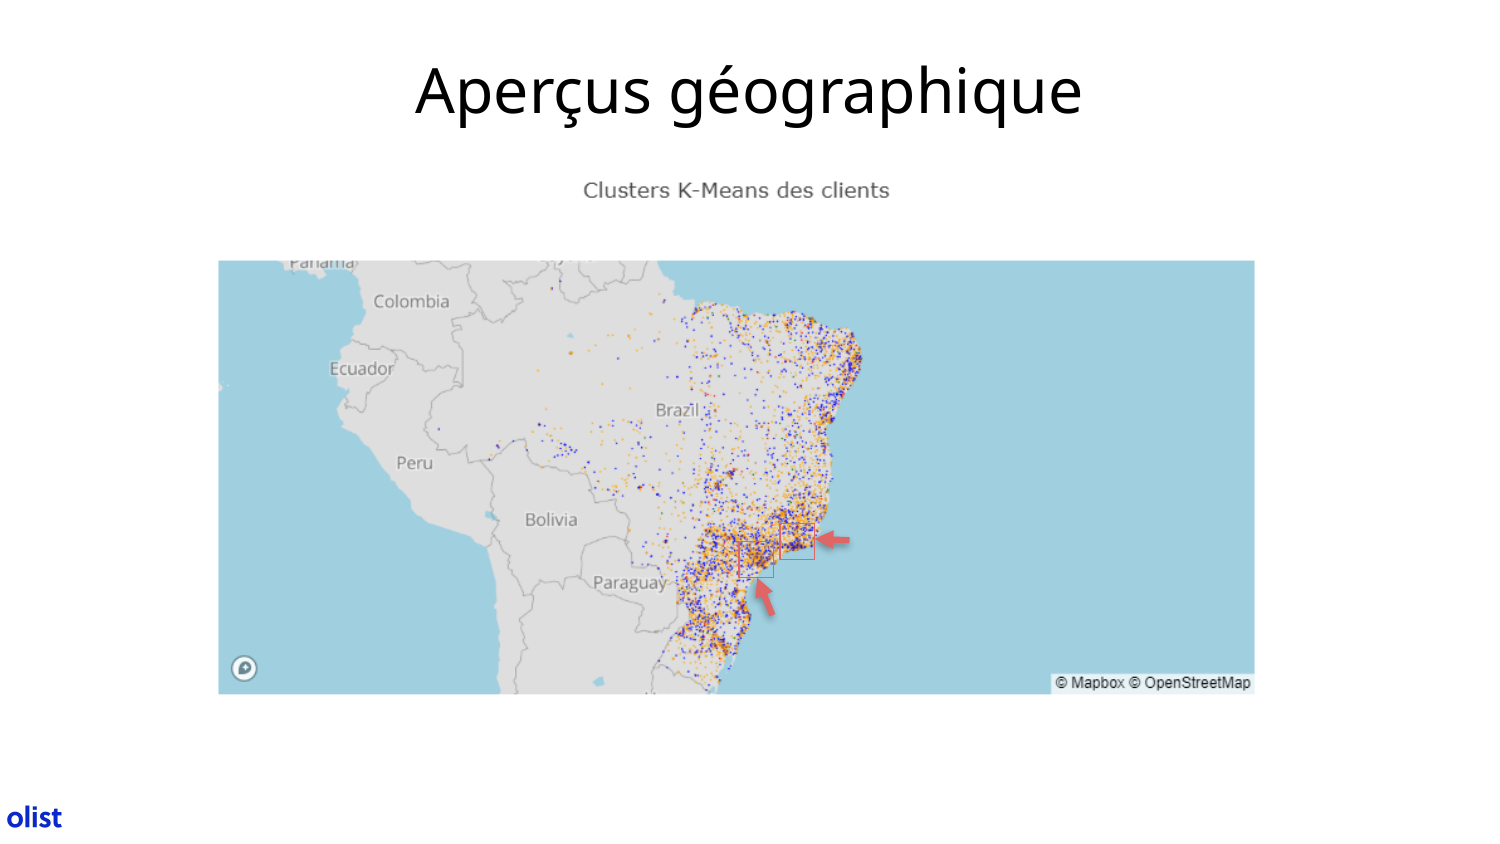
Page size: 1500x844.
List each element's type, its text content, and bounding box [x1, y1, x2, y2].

picture [0, 789, 69, 844]
picture [117, 135, 1354, 796]
title Aperçus géographique [210, 48, 1290, 128]
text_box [756, 577, 773, 616]
